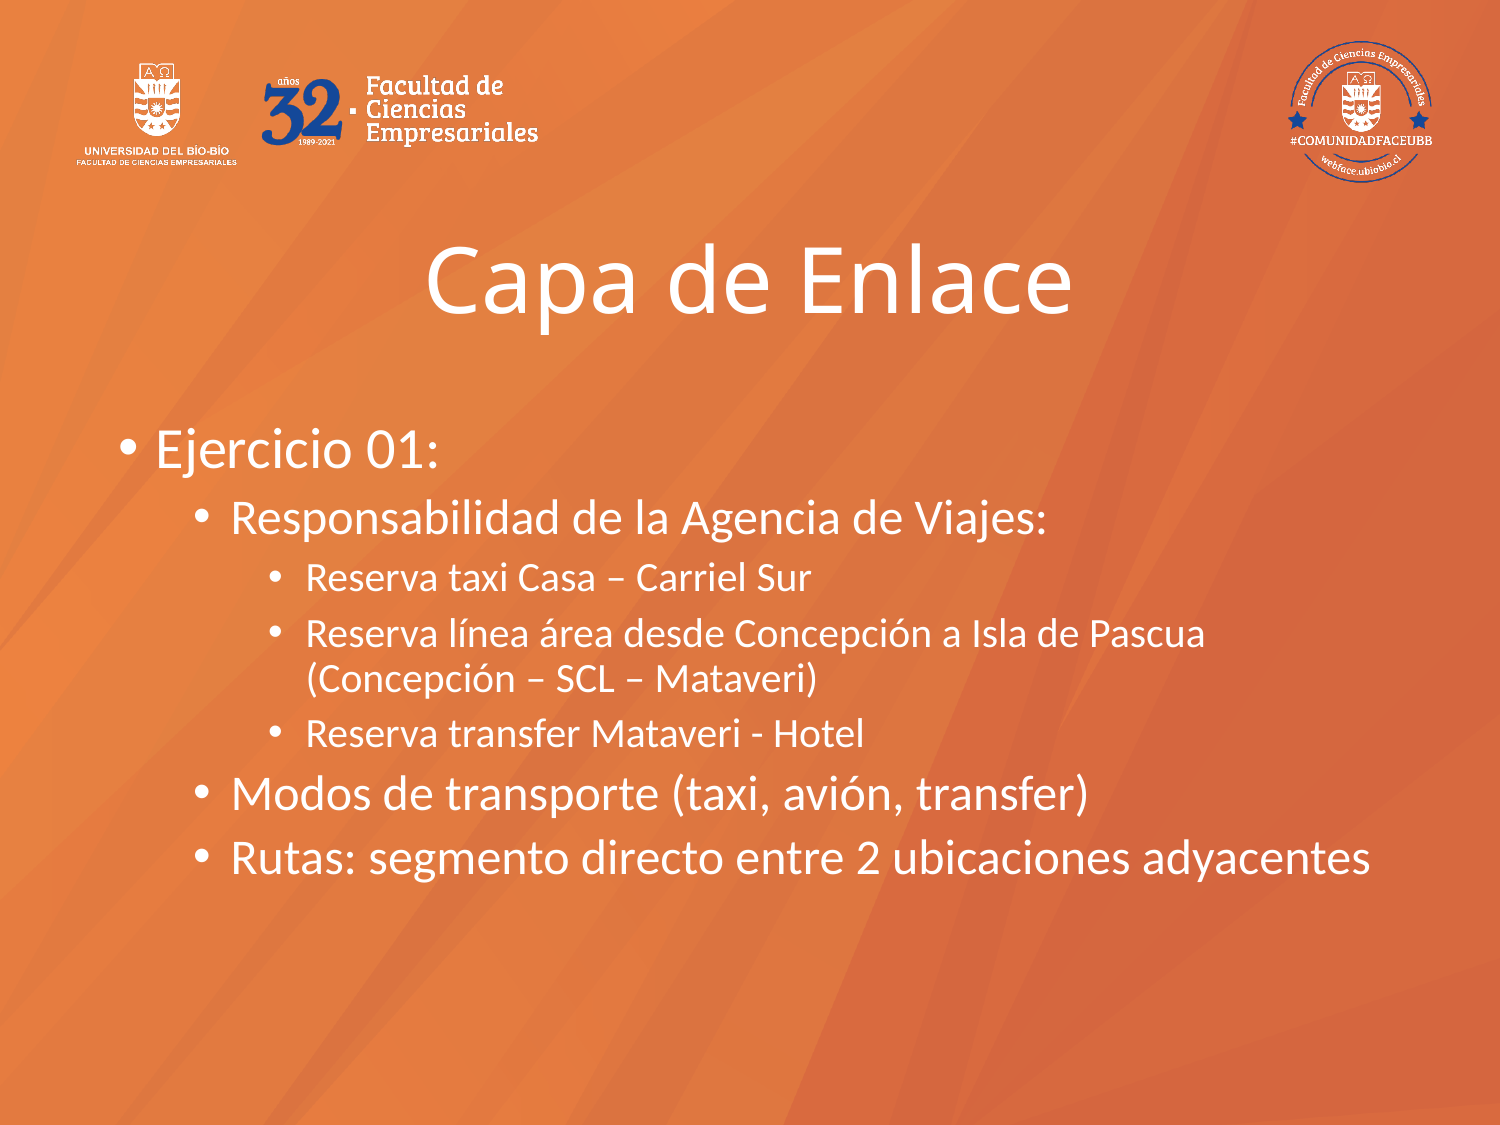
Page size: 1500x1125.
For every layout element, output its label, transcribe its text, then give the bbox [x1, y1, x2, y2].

picture [0, 0, 1500, 1125]
title Capa de Enlace [103, 175, 1397, 393]
list Ejercicio 01: Responsabilidad de la Agencia de Viajes: Reserva taxi Casa – Carriel Sur Reserva línea área desde Concepción a Isla de Pascua (Concepción – SCL – Mataveri) Reserva transfer Mataveri - Hotel Modos de transporte (taxi, avión, transfer) Rutas: segmento directo entre 2 ubicaciones adyacentes [103, 410, 1397, 1014]
